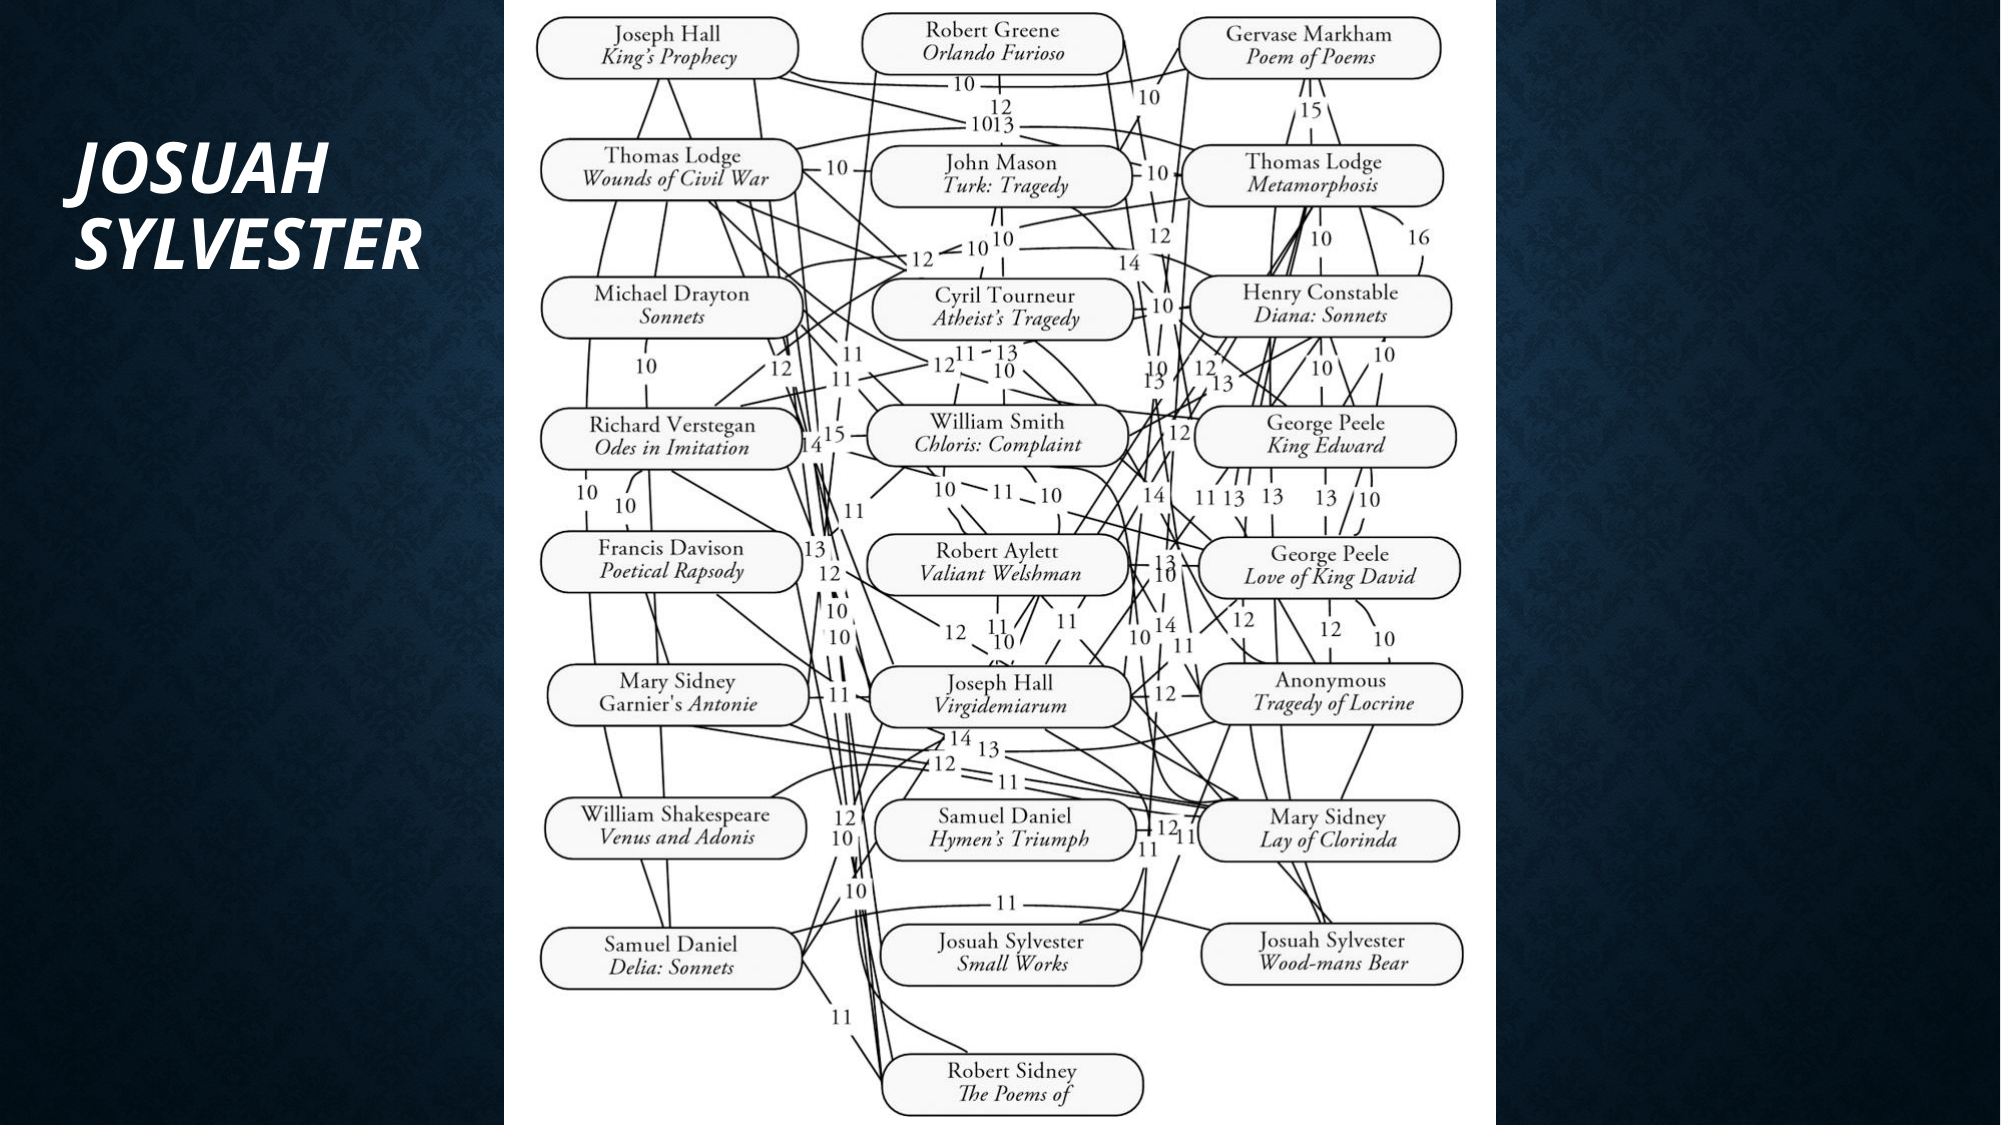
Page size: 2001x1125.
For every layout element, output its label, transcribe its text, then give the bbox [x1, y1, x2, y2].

title JoSuah Sylvester [59, 99, 497, 318]
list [504, 0, 1496, 1125]
